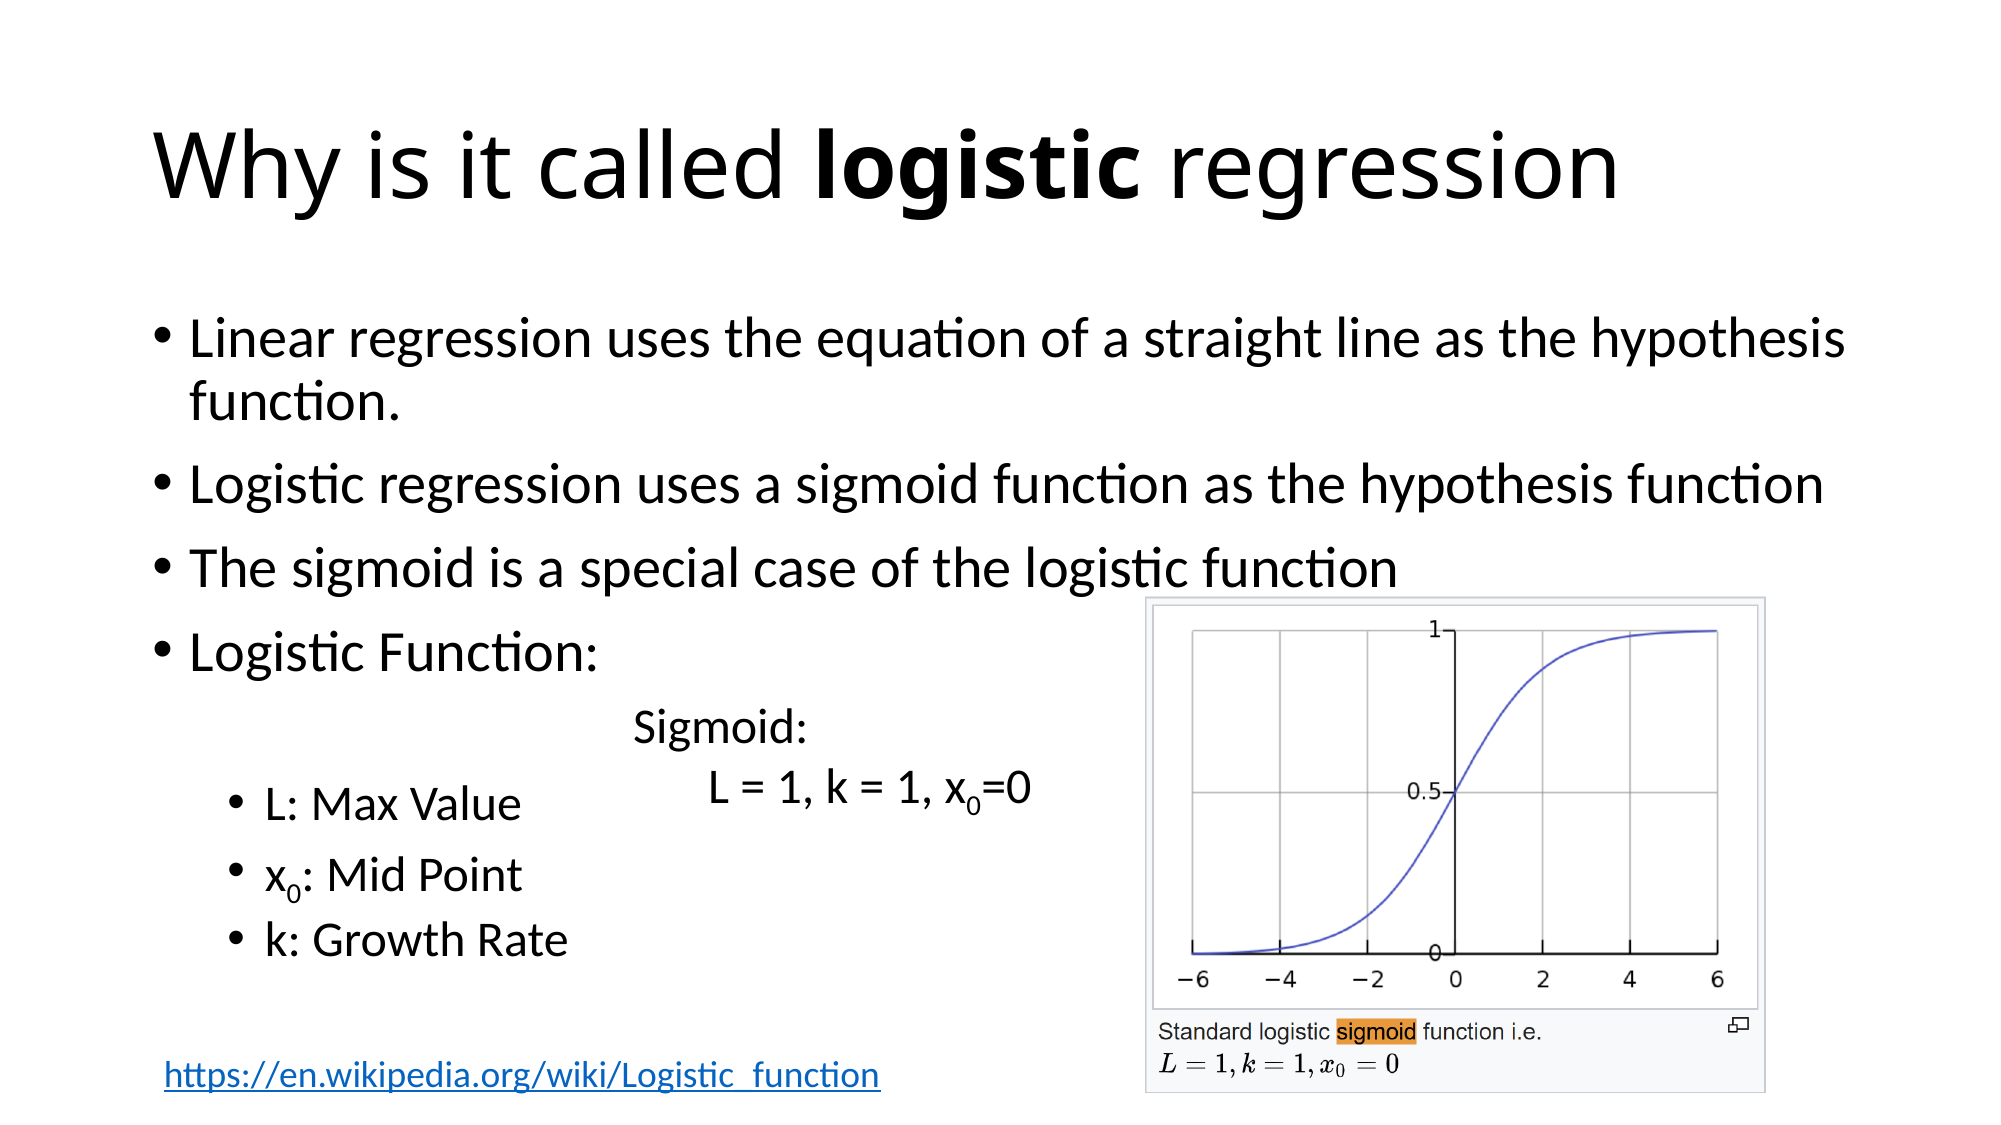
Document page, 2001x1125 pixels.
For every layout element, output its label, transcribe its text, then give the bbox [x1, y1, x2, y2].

text_box https://en.wikipedia.org/wiki/Logistic_function [148, 1042, 896, 1103]
text_box Sigmoid: L = 1, k = 1, x0=0 [618, 685, 1047, 874]
title Why is it called logistic regression [137, 59, 1863, 278]
picture [1142, 595, 1768, 1093]
